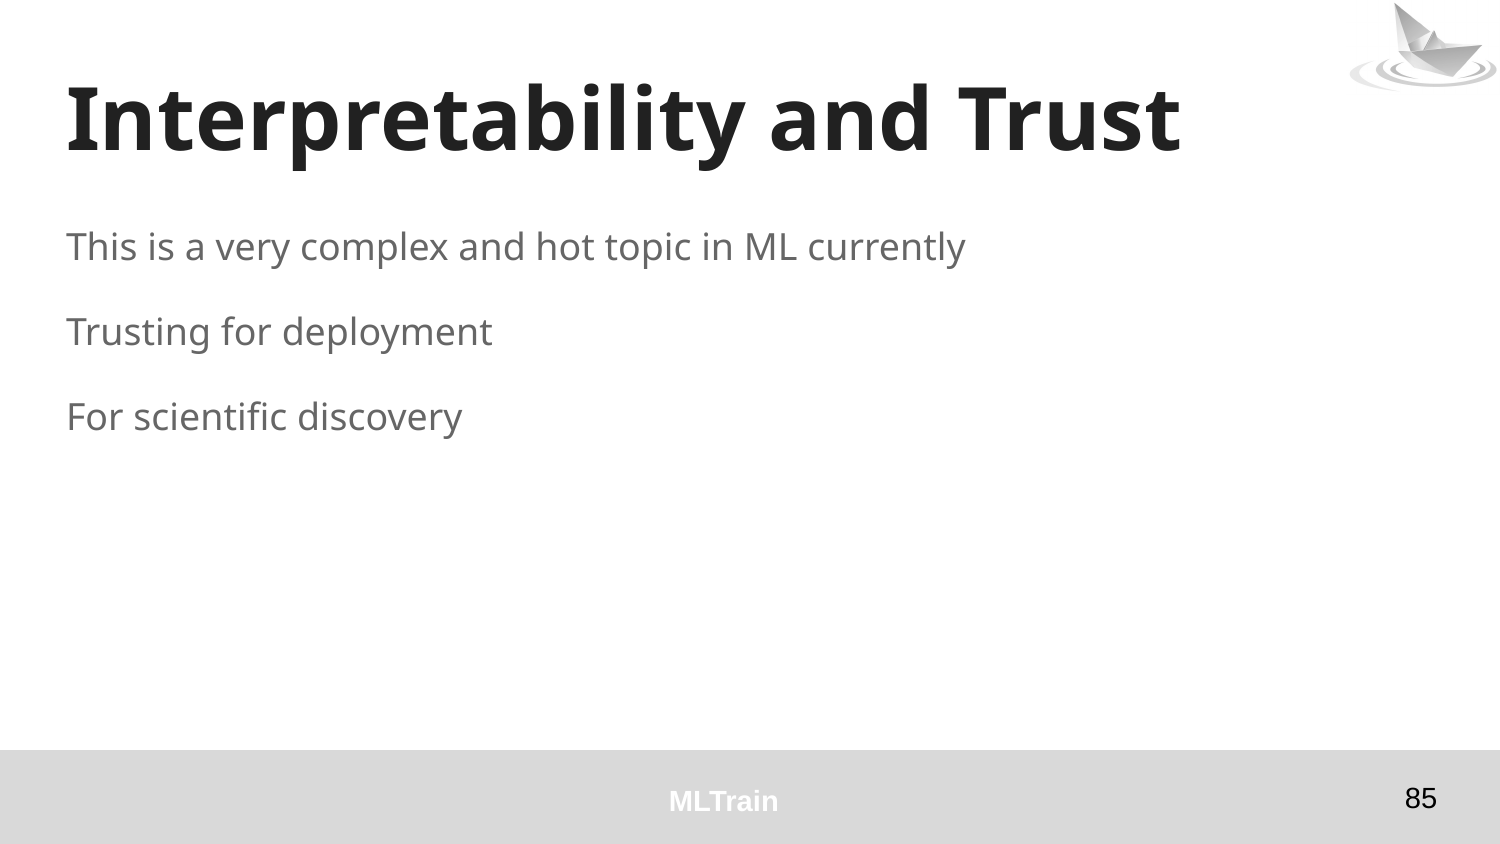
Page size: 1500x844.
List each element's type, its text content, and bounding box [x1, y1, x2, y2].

picture [1346, 0, 1500, 95]
list This is a very complex and hot topic in ML currently Trusting for deployment For scientific discovery [51, 201, 1449, 743]
title Interpretability and Trust [51, 48, 1449, 180]
slide_number ‹#› [1389, 764, 1480, 830]
